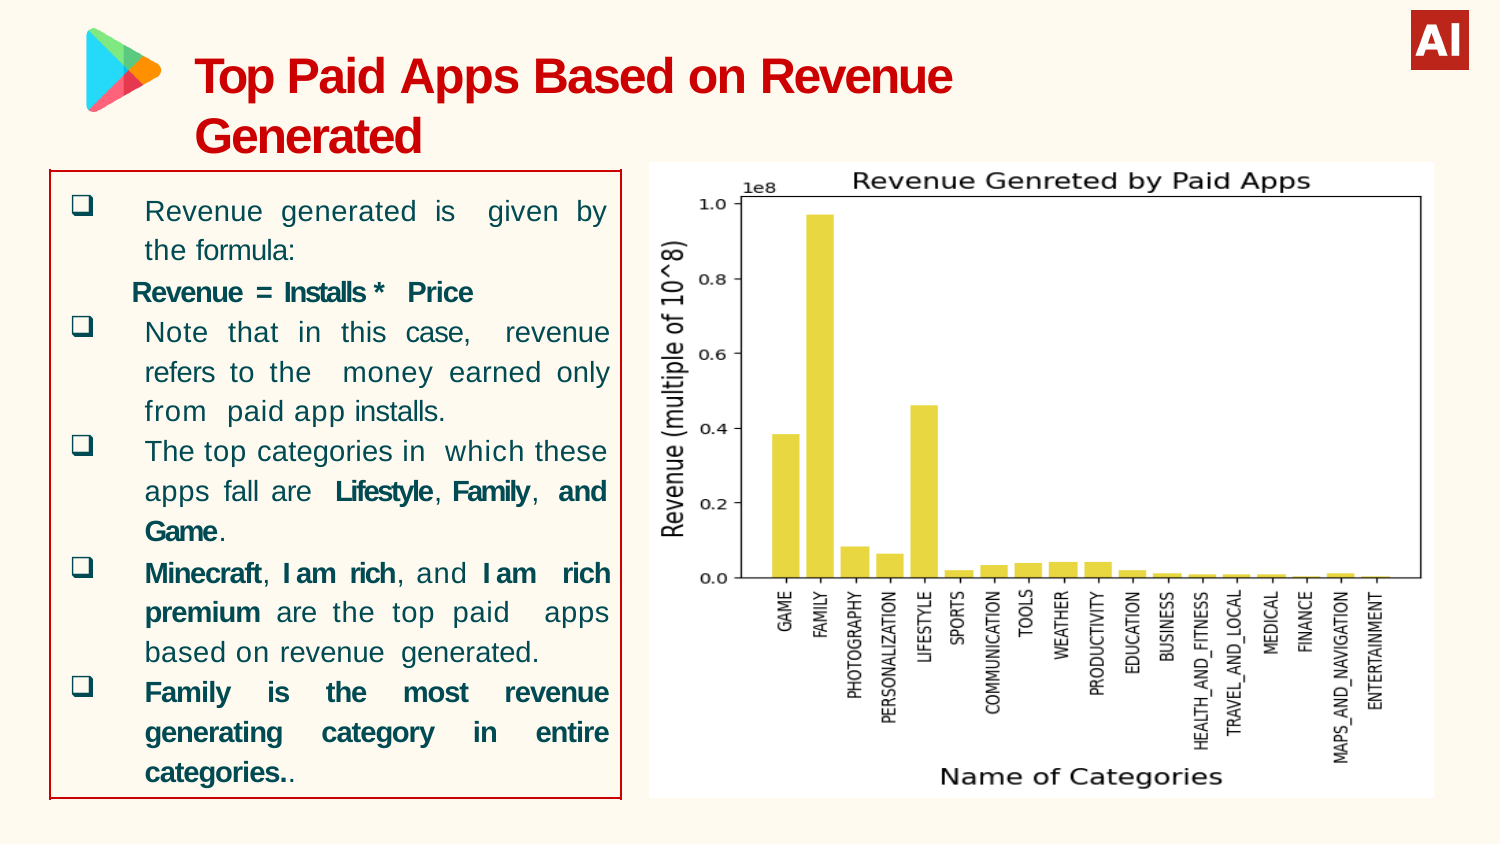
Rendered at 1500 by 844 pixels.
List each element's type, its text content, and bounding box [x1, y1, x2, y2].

text_box Top Paid Apps Based on Revenue Generated [179, 35, 1205, 171]
picture [1411, 10, 1469, 70]
picture [649, 162, 1434, 799]
text_box [81, 28, 166, 112]
text_box Revenue generated is given by the formula: Revenue = Installs * Price Note that in this case, revenue refers to the money earned only from paid app installs. The top categories in which these apps fall are Lifestyle, Family, and Game. Minecraft, I am rich, and I am rich premium are the top paid apps based on revenue generated. Family is the most revenue generating category in entire categories.. [52, 179, 626, 836]
